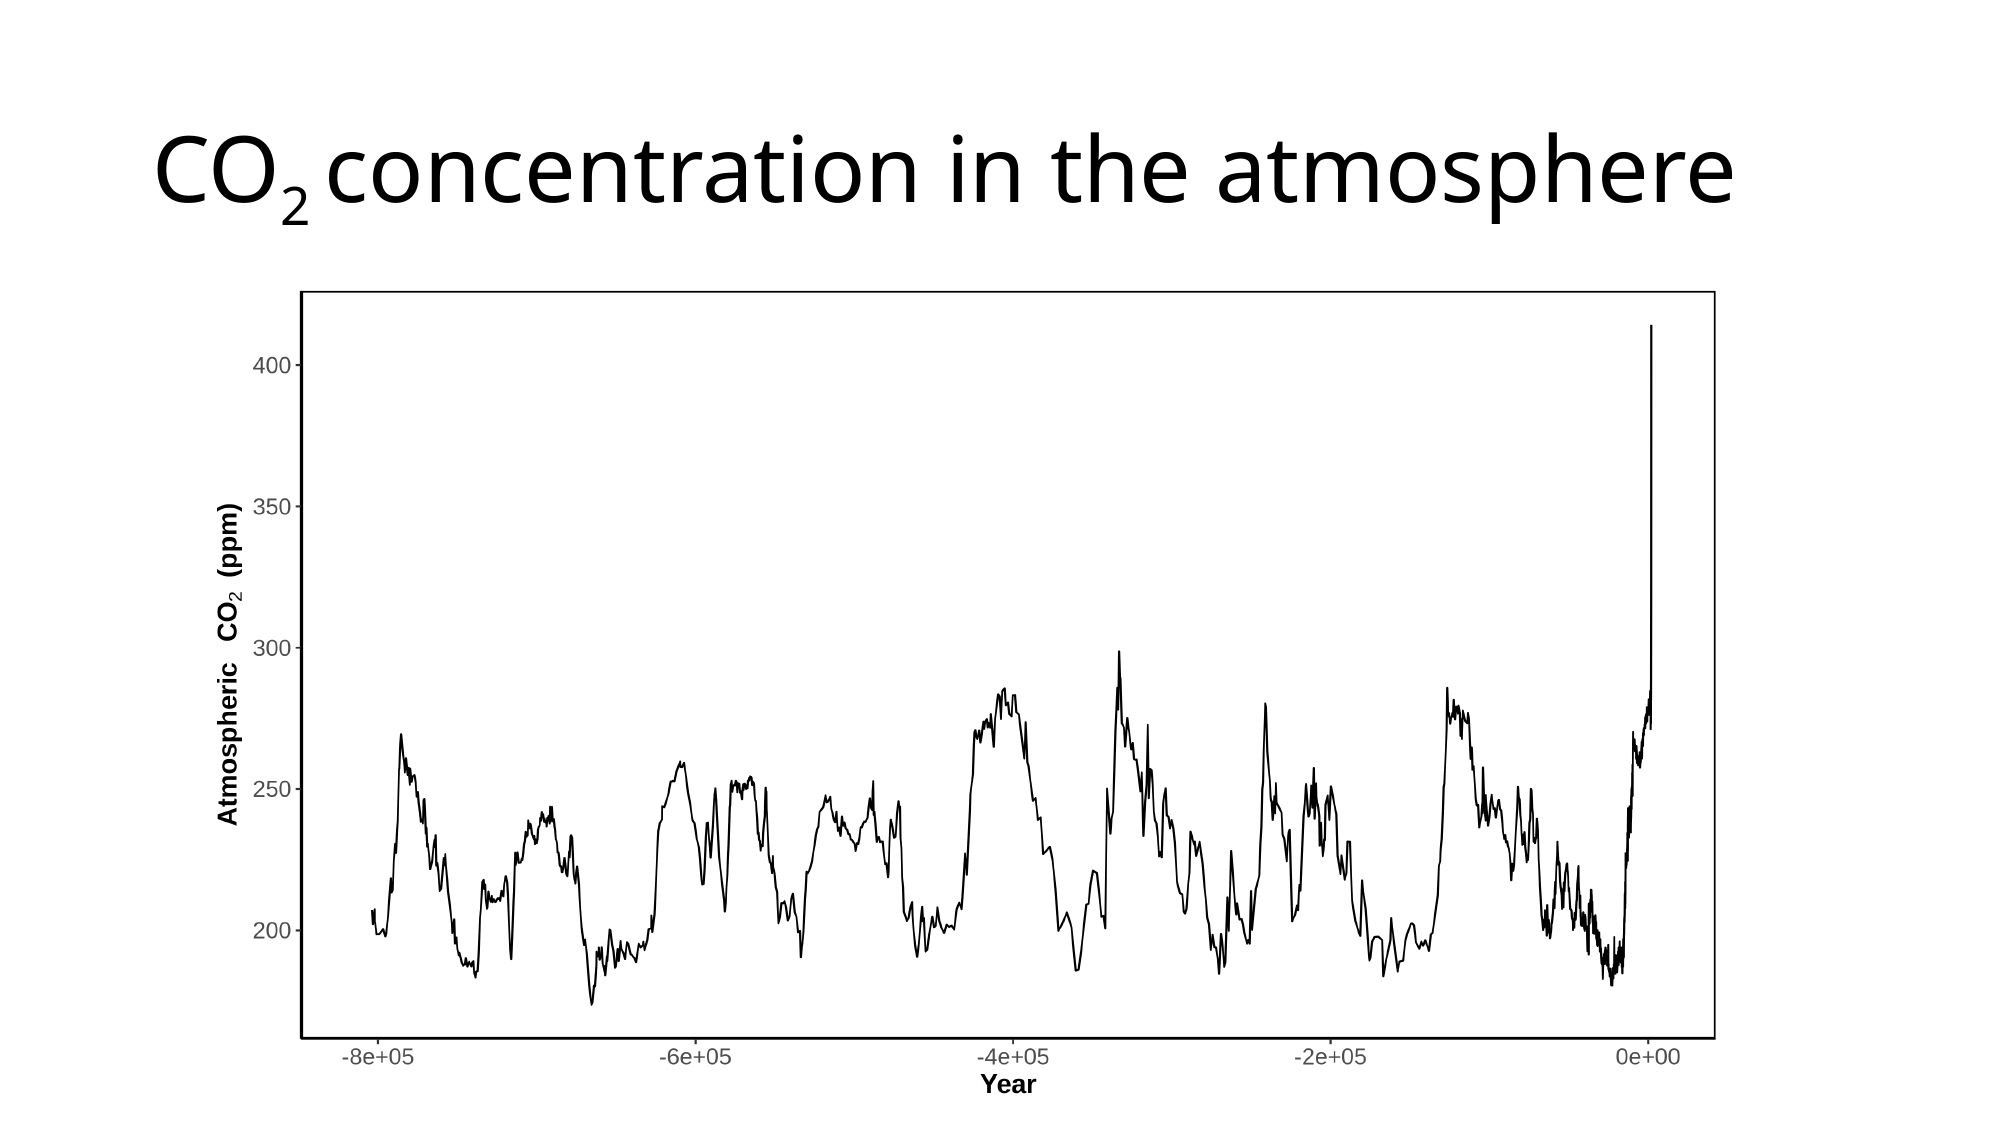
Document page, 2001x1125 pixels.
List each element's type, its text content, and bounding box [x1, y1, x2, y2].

title CO2 concentration in the atmosphere [137, 59, 1863, 278]
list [206, 280, 1726, 1109]
